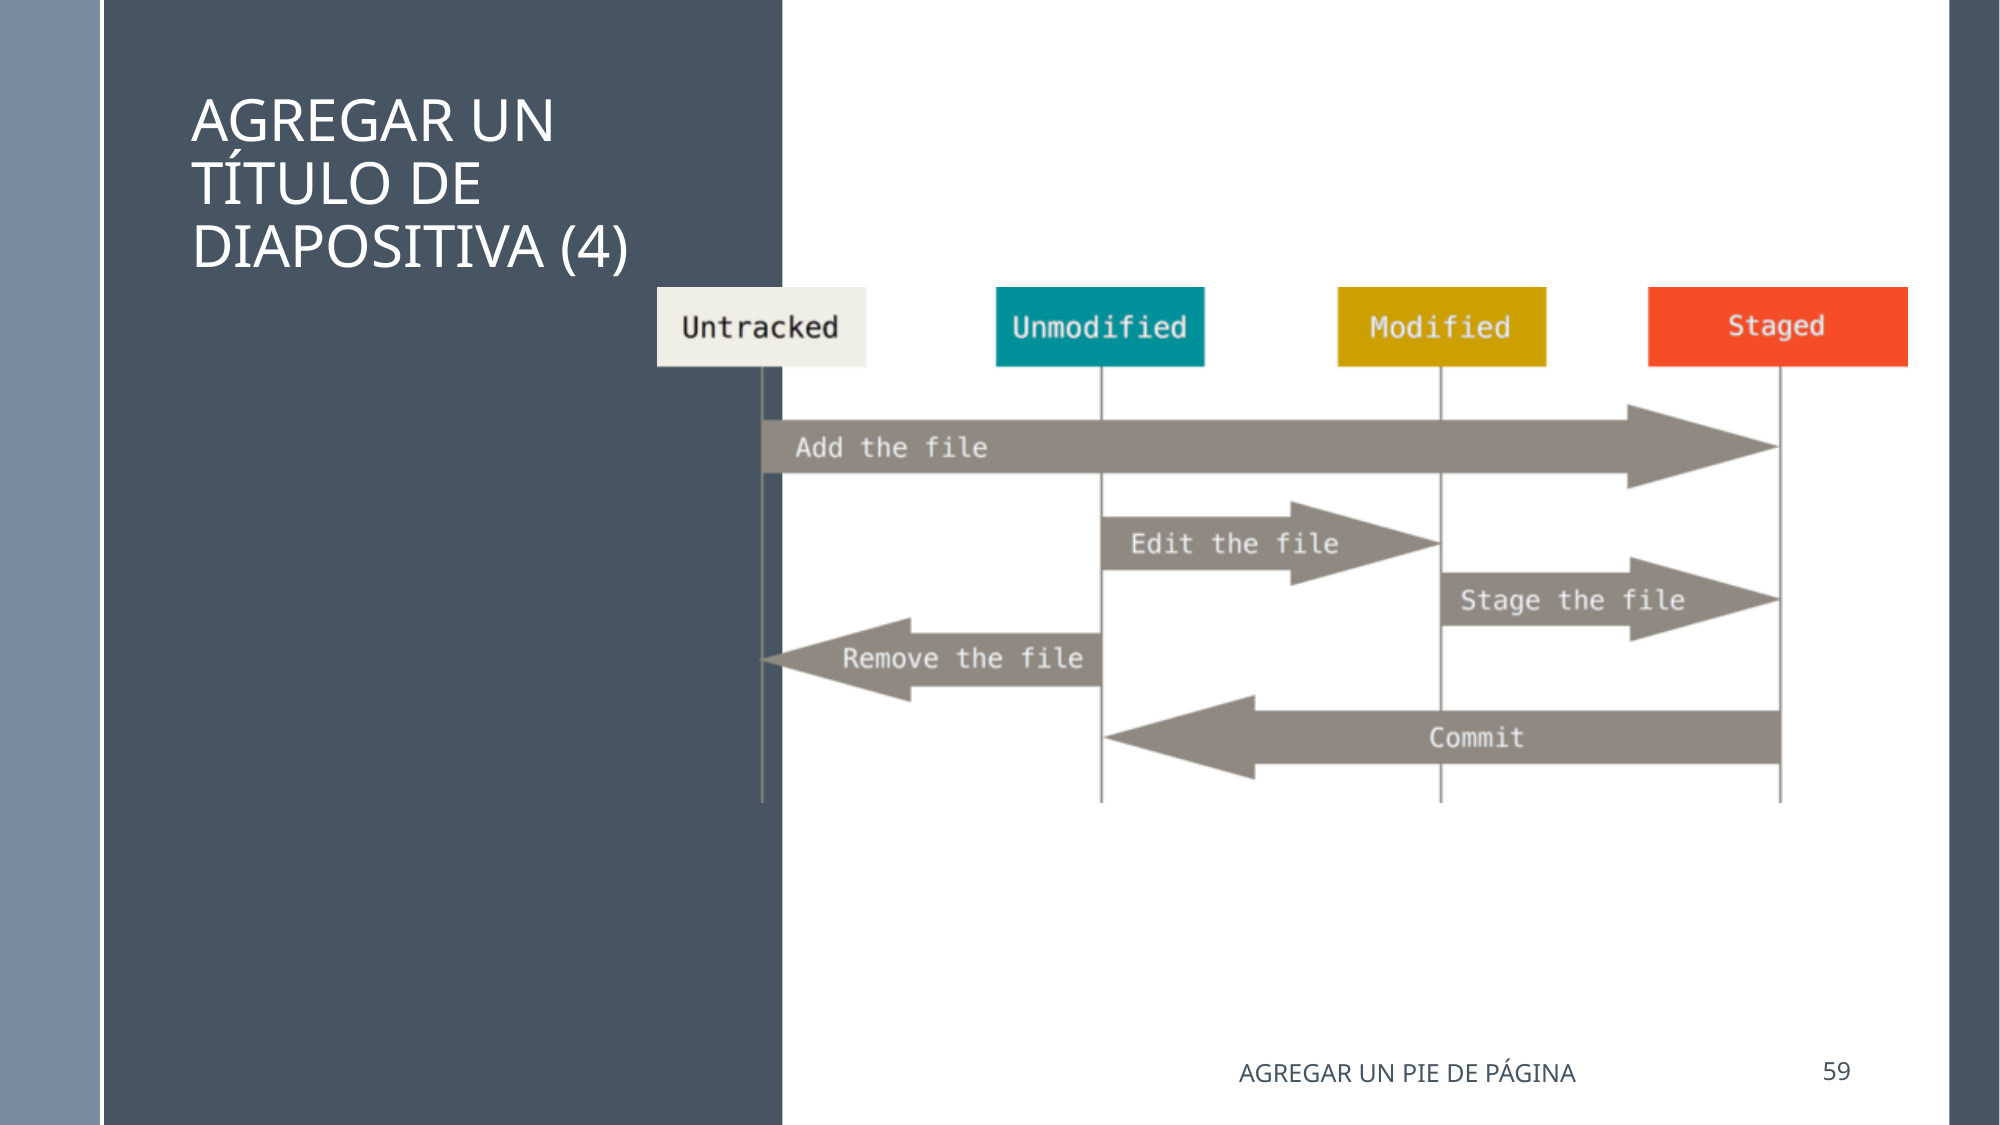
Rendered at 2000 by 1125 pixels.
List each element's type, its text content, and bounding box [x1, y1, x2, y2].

footer Agregar un pie de página [1082, 1042, 1734, 1103]
slide_number 59 [1766, 1042, 1867, 1103]
picture [657, 287, 1908, 804]
title Agregar un título de diapositiva (4) [176, 62, 717, 288]
